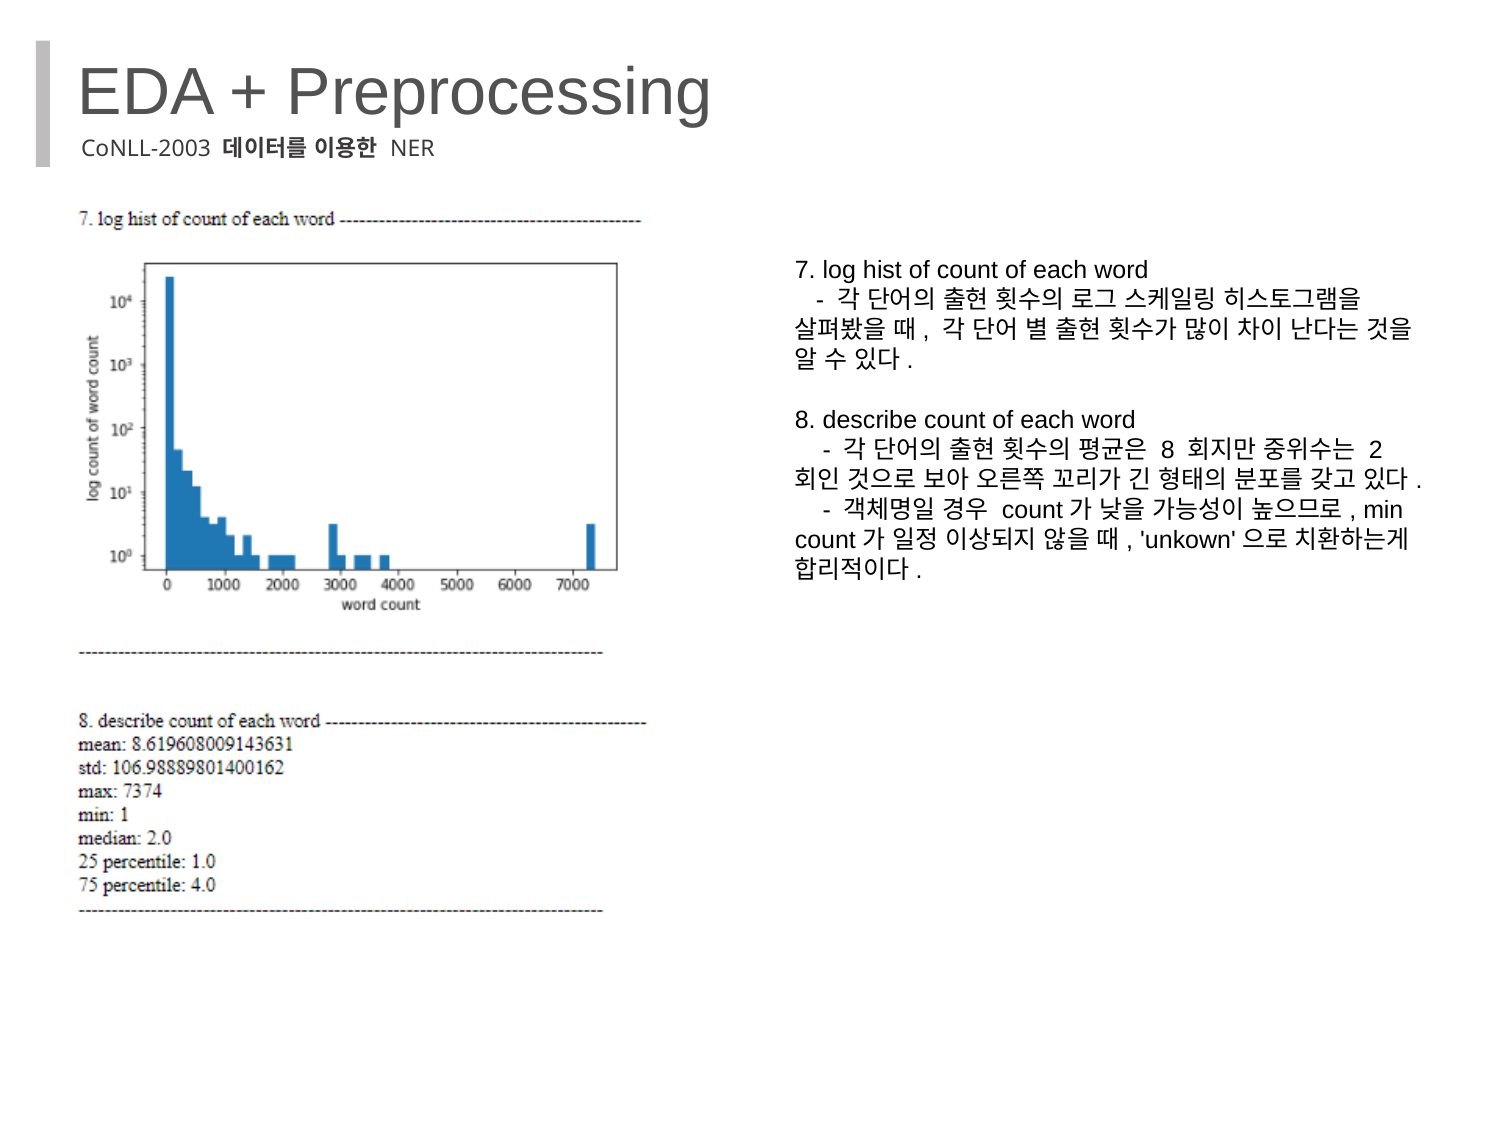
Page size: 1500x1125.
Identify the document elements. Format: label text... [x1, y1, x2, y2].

text_box CoNLL-2003 데이터를 이용한 NER [66, 125, 888, 169]
picture [65, 202, 754, 923]
text_box [35, 40, 50, 167]
text_box EDA + Preprocessing [62, 40, 780, 137]
text_box 7. log hist of count of each word - 각 단어의 출현 횟수의 로그 스케일링 히스토그램을 살펴봤을 때, 각 단어 별 출현 횟수가 많이 차이 난다는 것을 알 수 있다. 8. describe count of each word - 각 단어의 출현 횟수의 평균은 8 회지만 중위수는 2 회인 것으로 보아 오른쪽 꼬리가 긴 형태의 분포를 갖고 있다. - 객체명일 경우 count가 낮을 가능성이 높으므로, min count가 일정 이상되지 않을 때, 'unkown'으로 치환하는게 합리적이다. [779, 238, 1444, 825]
